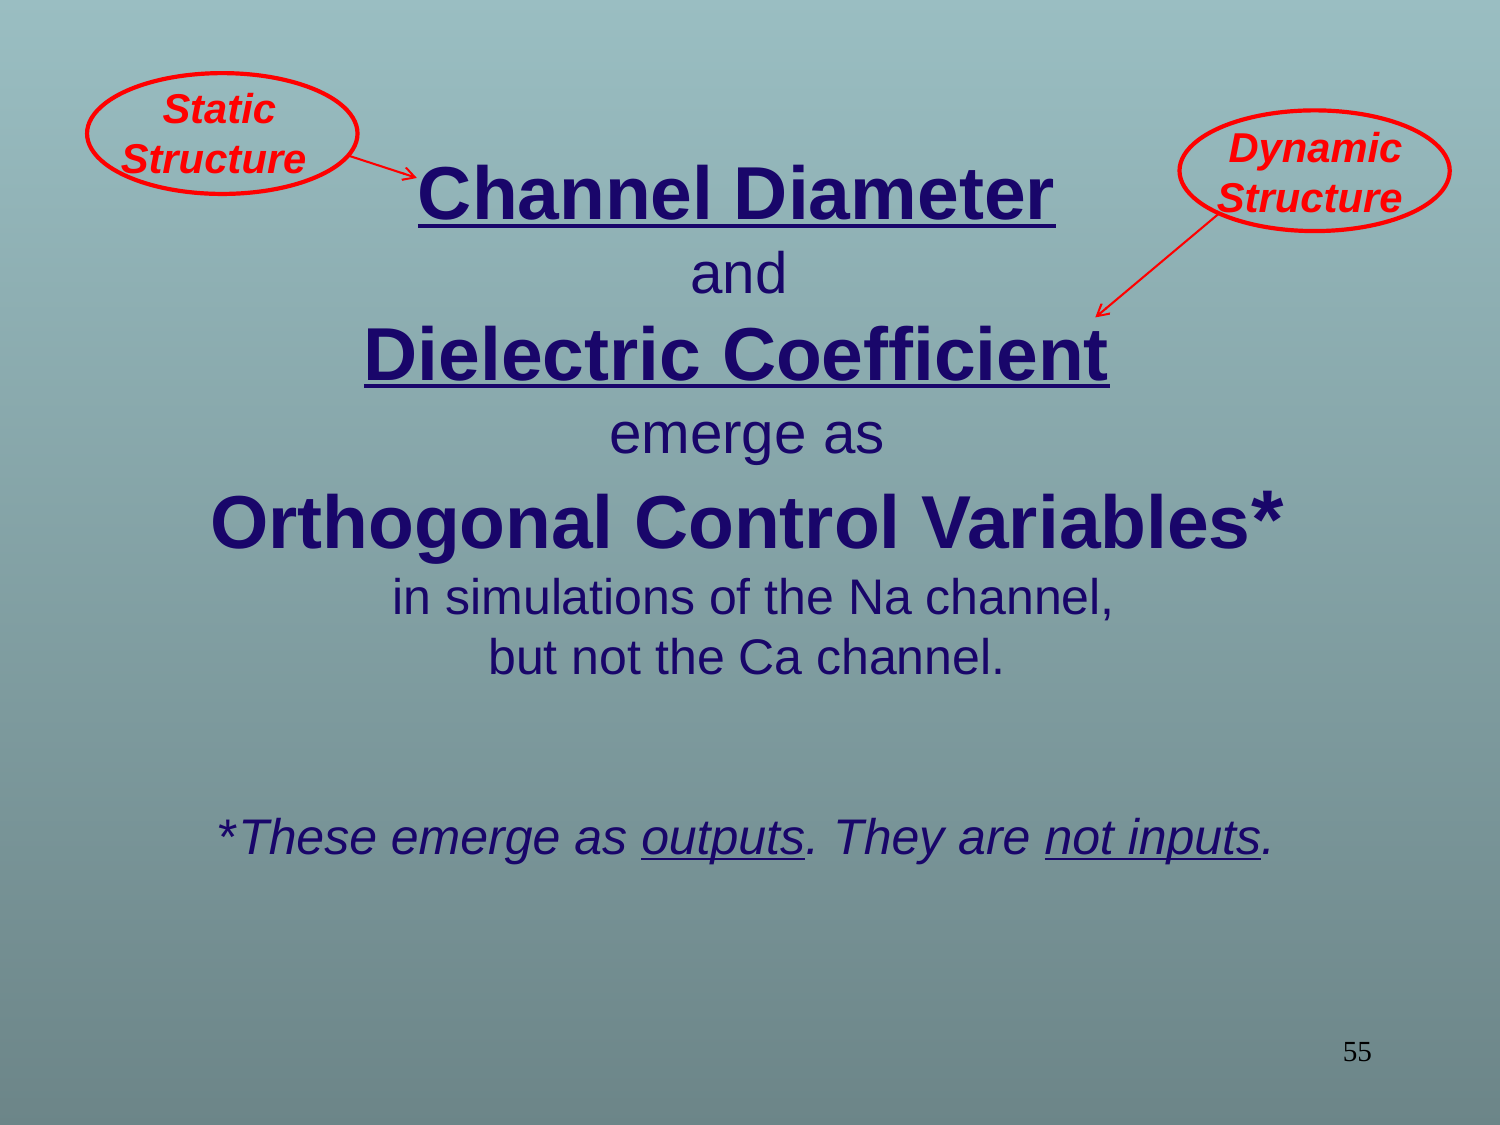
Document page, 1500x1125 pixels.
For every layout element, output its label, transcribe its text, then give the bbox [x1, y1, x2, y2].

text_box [60, 72, 418, 195]
title Channel Diameter and Dielectric Coefficient emerge as Orthogonal Control Variables* in simulations of the Na channel, but not the Ca channel. *These emerge as outputs. They are not inputs. [71, 47, 1423, 963]
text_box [1094, 110, 1475, 318]
slide_number 55 [1074, 1024, 1388, 1101]
